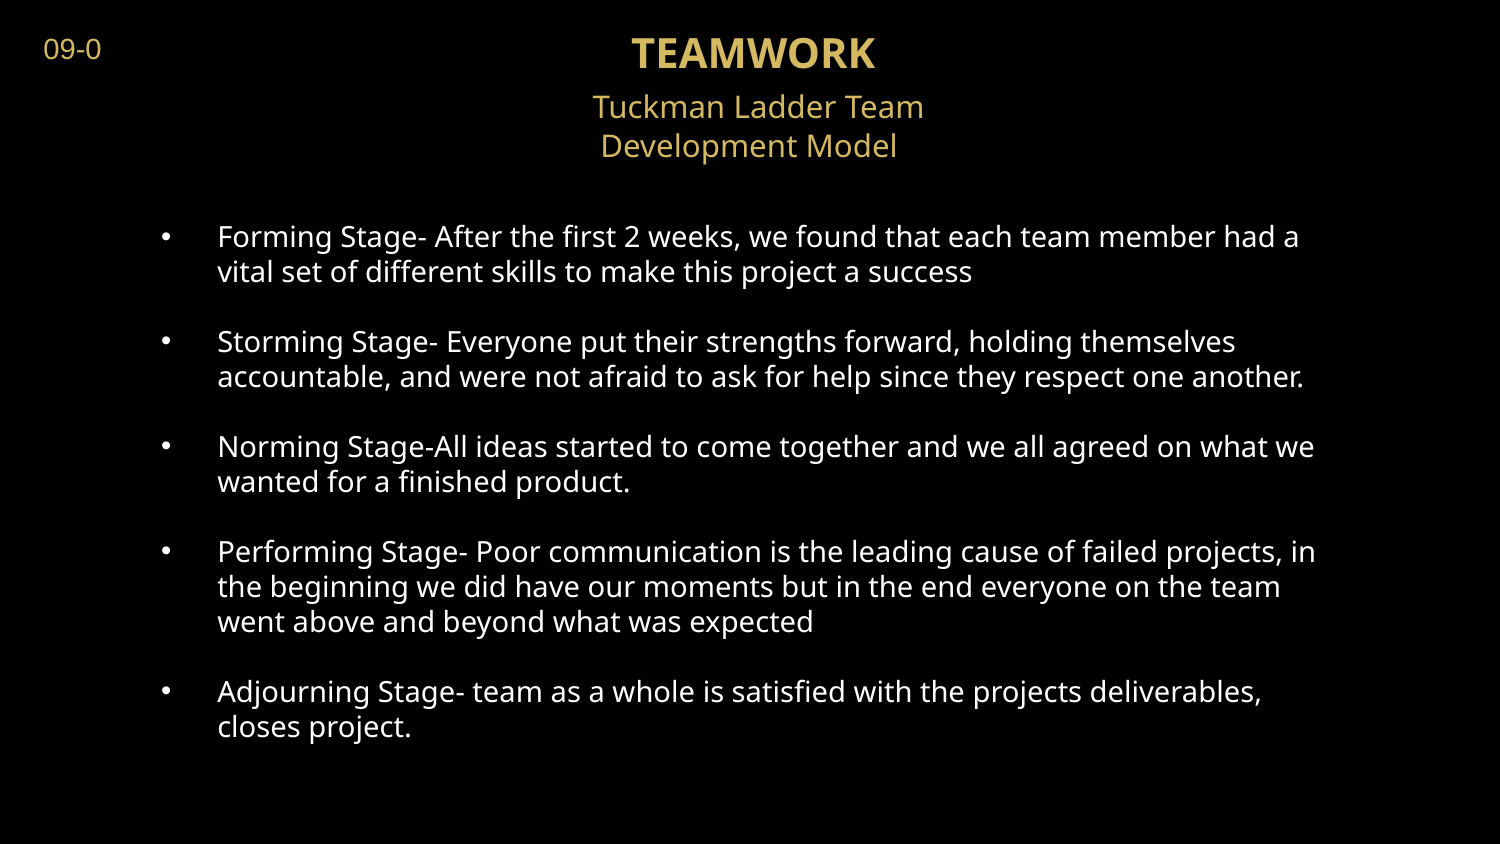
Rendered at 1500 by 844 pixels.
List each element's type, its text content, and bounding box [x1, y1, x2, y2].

subtitle Forming Stage- After the first 2 weeks, we found that each team member had a vital set of different skills to make this project a success Storming Stage- Everyone put their strengths forward, holding themselves accountable, and were not afraid to ask for help since they respect one another. Norming Stage-All ideas started to come together and we all agreed on what we wanted for a finished product. Performing Stage- Poor communication is the leading cause of failed projects, in the beginning we did have our moments but in the end everyone on the team went above and beyond what was expected Adjourning Stage- team as a whole is satisfied with the projects deliverables, closes project. [127, 203, 1342, 606]
text_box 09-0 [28, 22, 117, 73]
title TEAMWORK Tuckman Ladder Team Development Model [523, 95, 984, 179]
